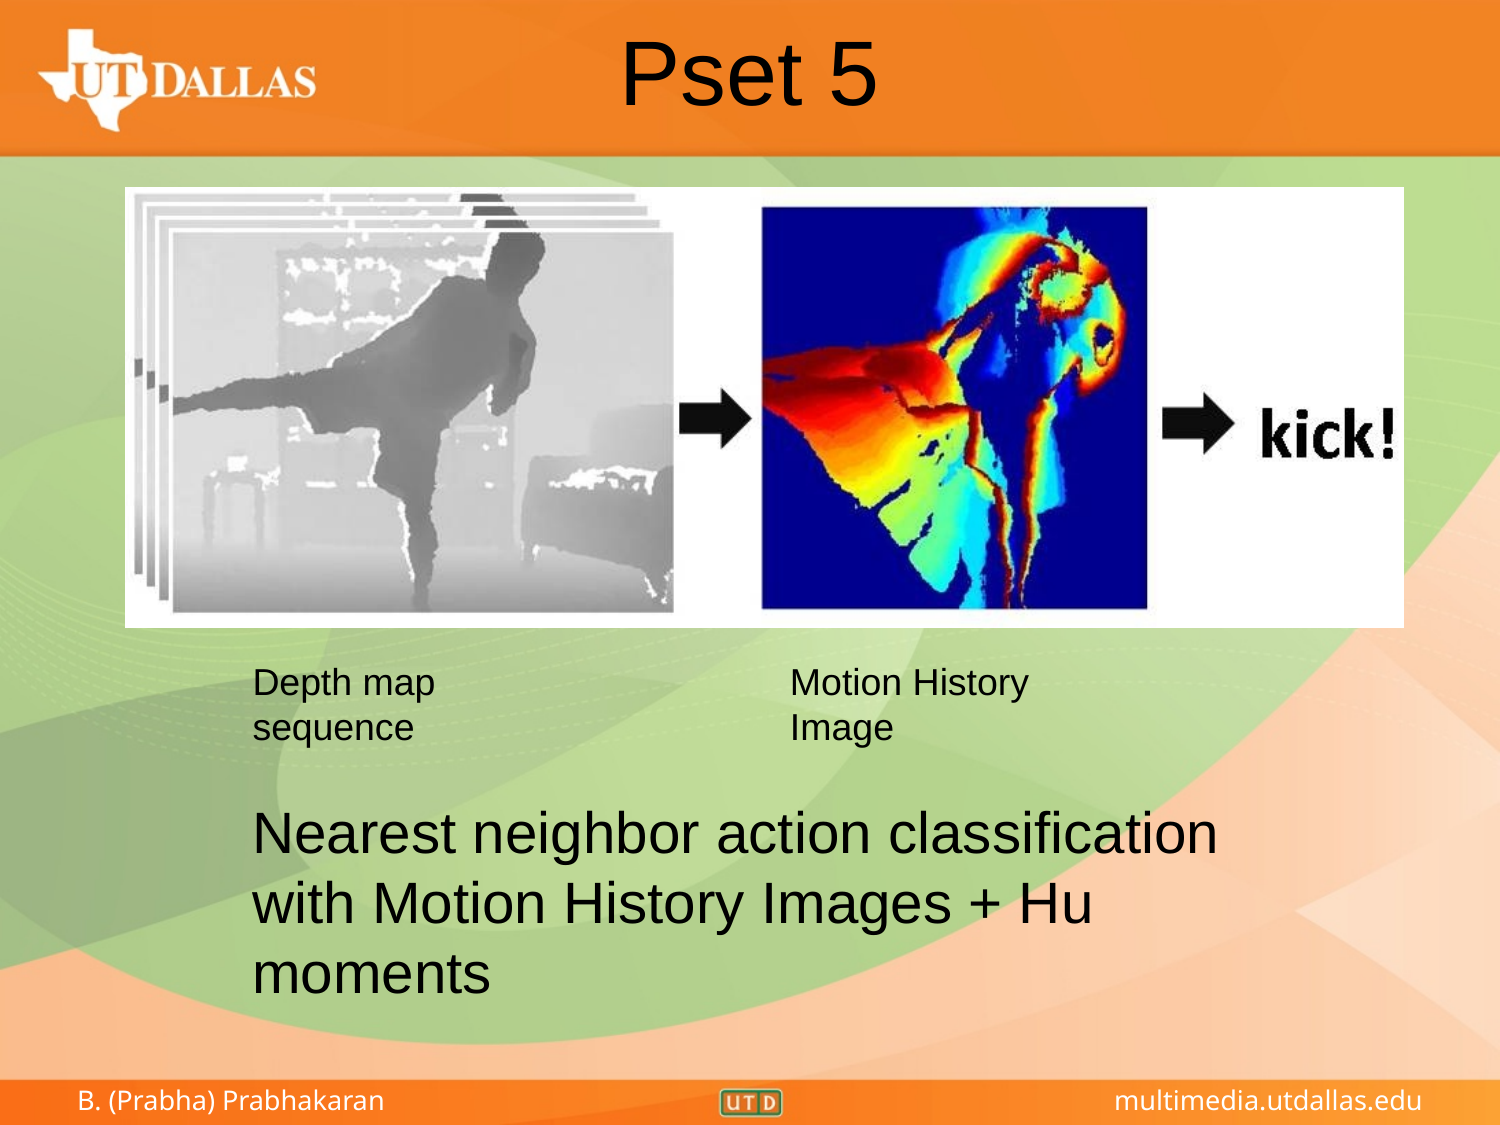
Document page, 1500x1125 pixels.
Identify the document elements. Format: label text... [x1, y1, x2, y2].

title Pset 5 [74, 0, 1426, 163]
picture [0, 0, 1500, 1125]
text_box Nearest neighbor action classification with Motion History Images + Hu moments [237, 787, 1288, 1013]
text_box Motion History Image [774, 649, 1150, 755]
text_box Depth map sequence [237, 649, 613, 755]
